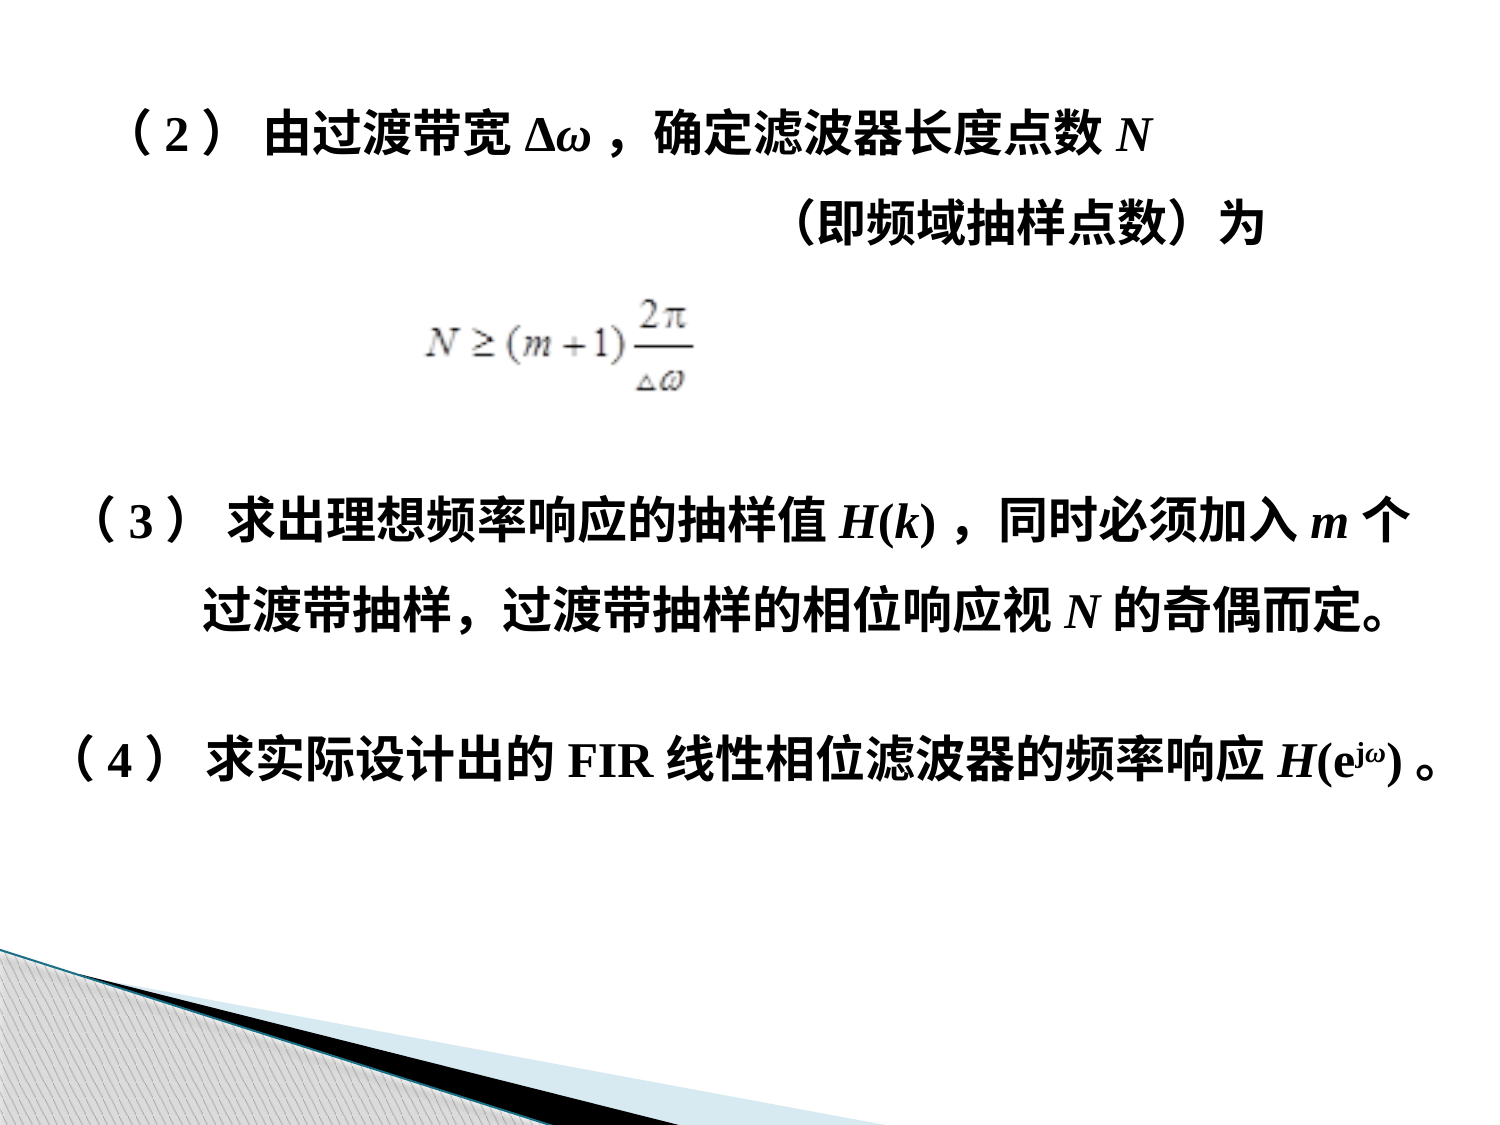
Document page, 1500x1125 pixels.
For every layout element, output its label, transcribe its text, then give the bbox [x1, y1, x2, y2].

text_box （3） 求出理想频率响应的抽样值H(k)，同时必须加入m个 过渡带抽样，过渡带抽样的相位响应视N的奇偶而定。 [51, 451, 1428, 647]
picture [419, 286, 703, 400]
text_box （2） 由过渡带宽Δω，确定滤波器长度点数N （即频域抽样点数）为 [87, 64, 1282, 260]
text_box （4） 求实际设计出的FIR线性相位滤波器的频率响应H(ejω)。 [30, 690, 1491, 796]
